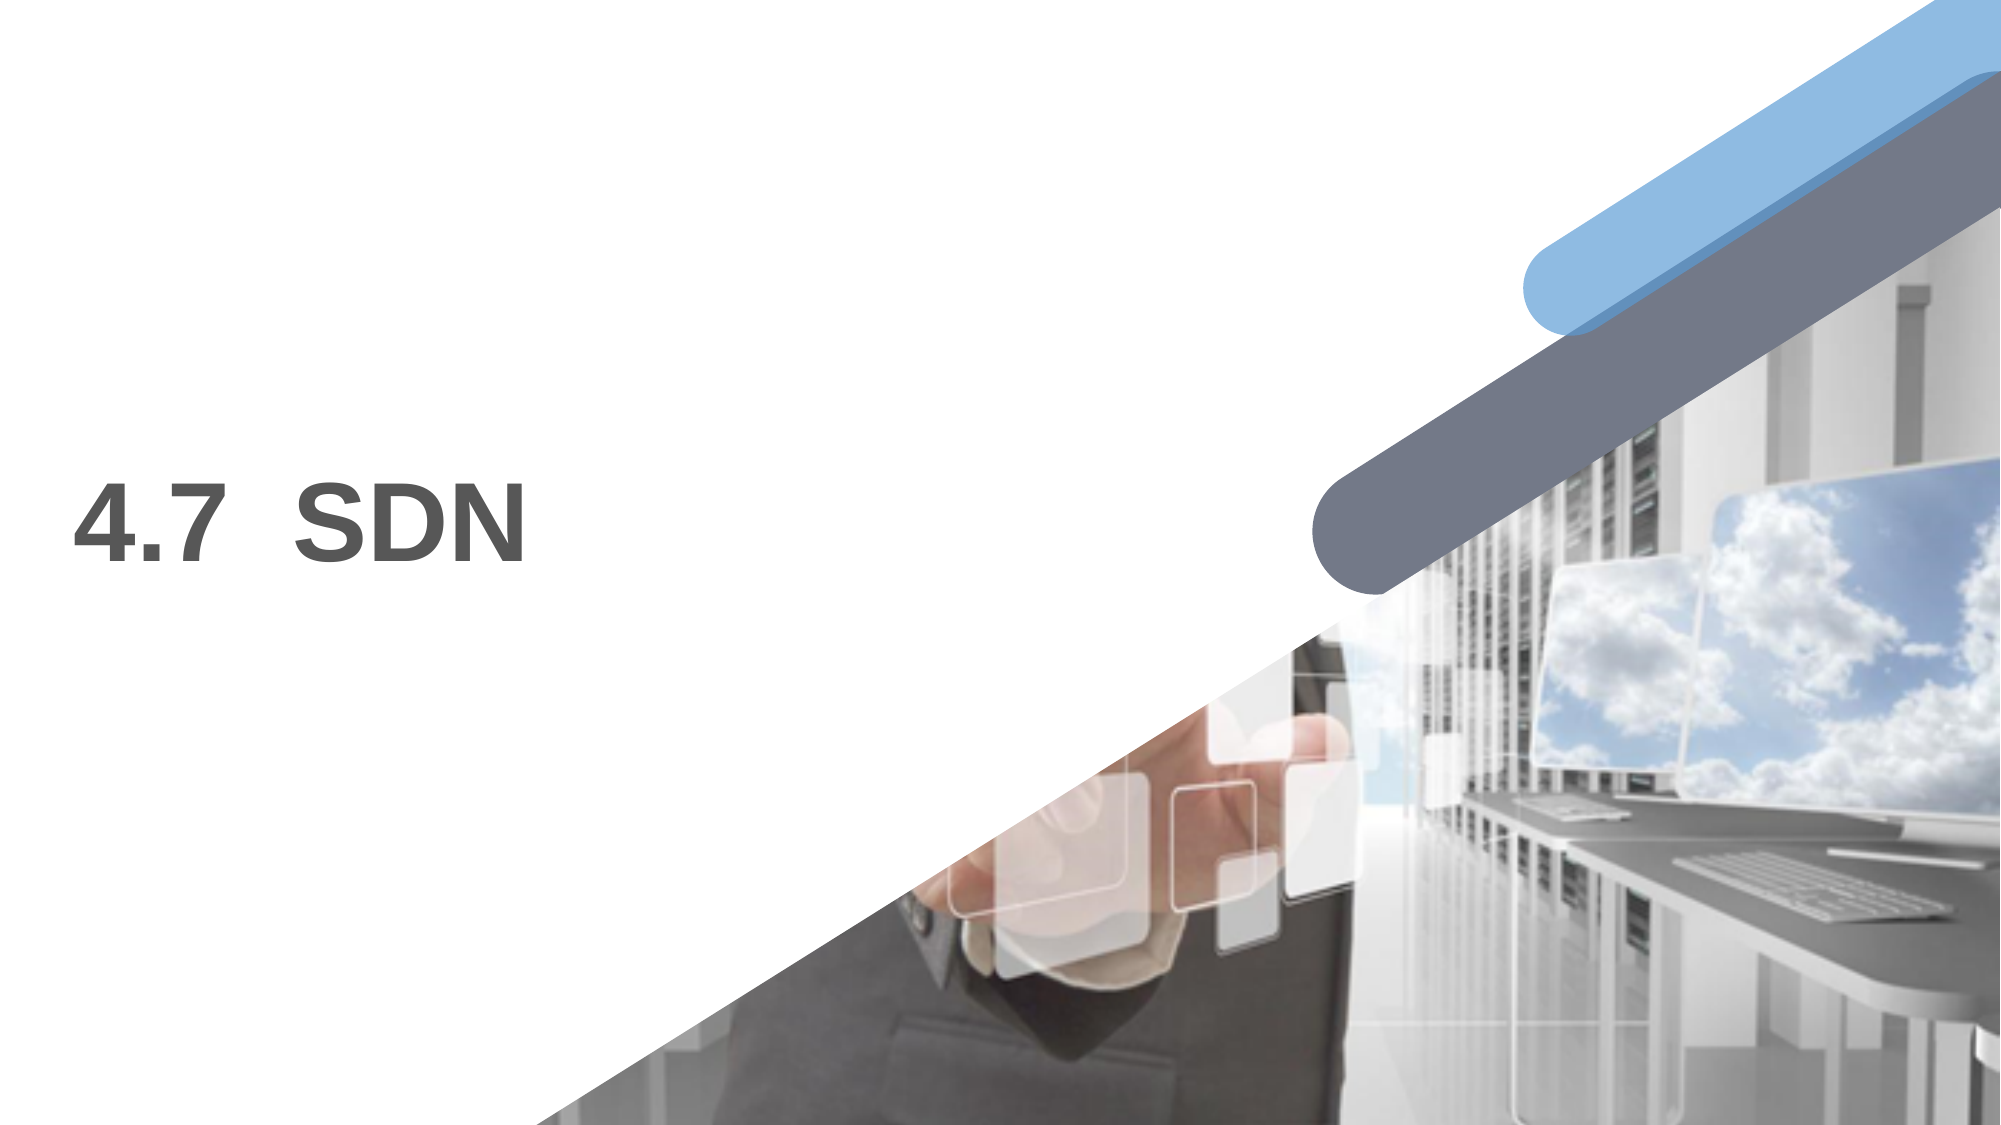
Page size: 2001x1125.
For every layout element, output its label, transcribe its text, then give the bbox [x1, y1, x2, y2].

text_box [534, 205, 2000, 1125]
text_box 4.7 SDN [58, 441, 1327, 591]
